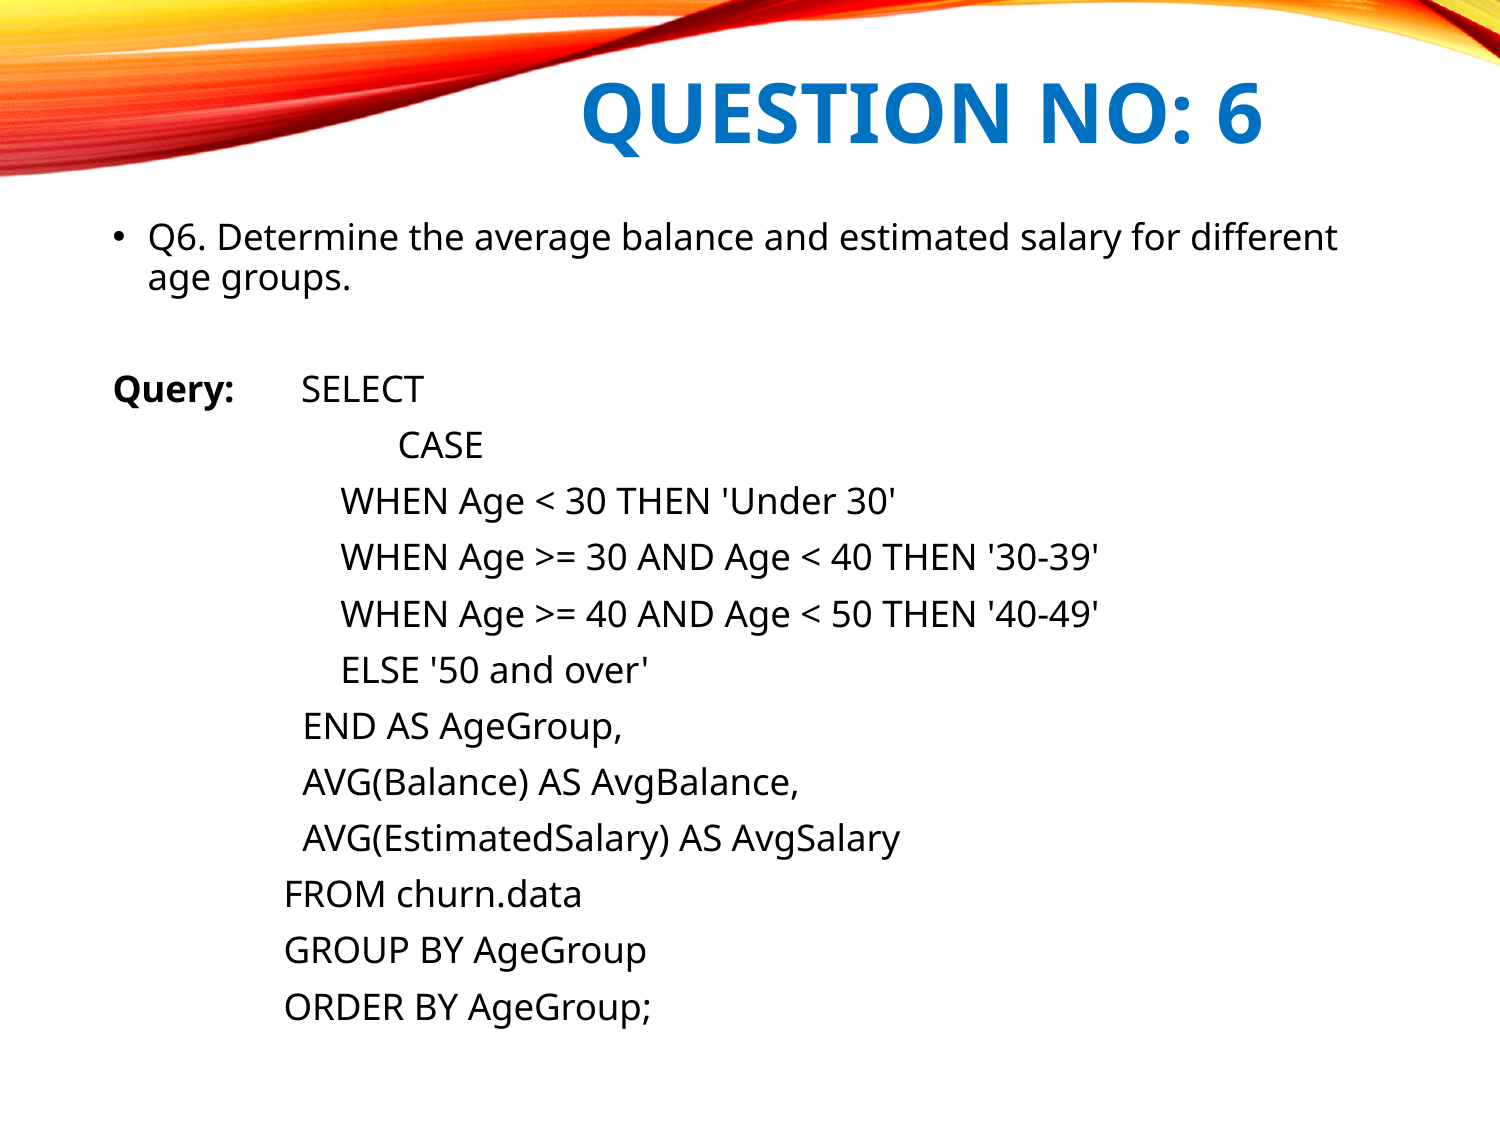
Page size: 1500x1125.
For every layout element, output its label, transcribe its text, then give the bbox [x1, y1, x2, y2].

picture [0, 0, 1500, 178]
list Q6. Determine the average balance and estimated salary for different age groups. Query: SELECT CASE WHEN Age < 30 THEN 'Under 30' WHEN Age >= 30 AND Age < 40 THEN '30-39' WHEN Age >= 40 AND Age < 50 THEN '40-49' ELSE '50 and over' END AS AgeGroup, AVG(Balance) AS AvgBalance, AVG(EstimatedSalary) AS AvgSalary FROM churn.data GROUP BY AgeGroup ORDER BY AgeGroup; [97, 211, 1403, 1043]
title QUESTION NO: 6 [398, 10, 1445, 223]
